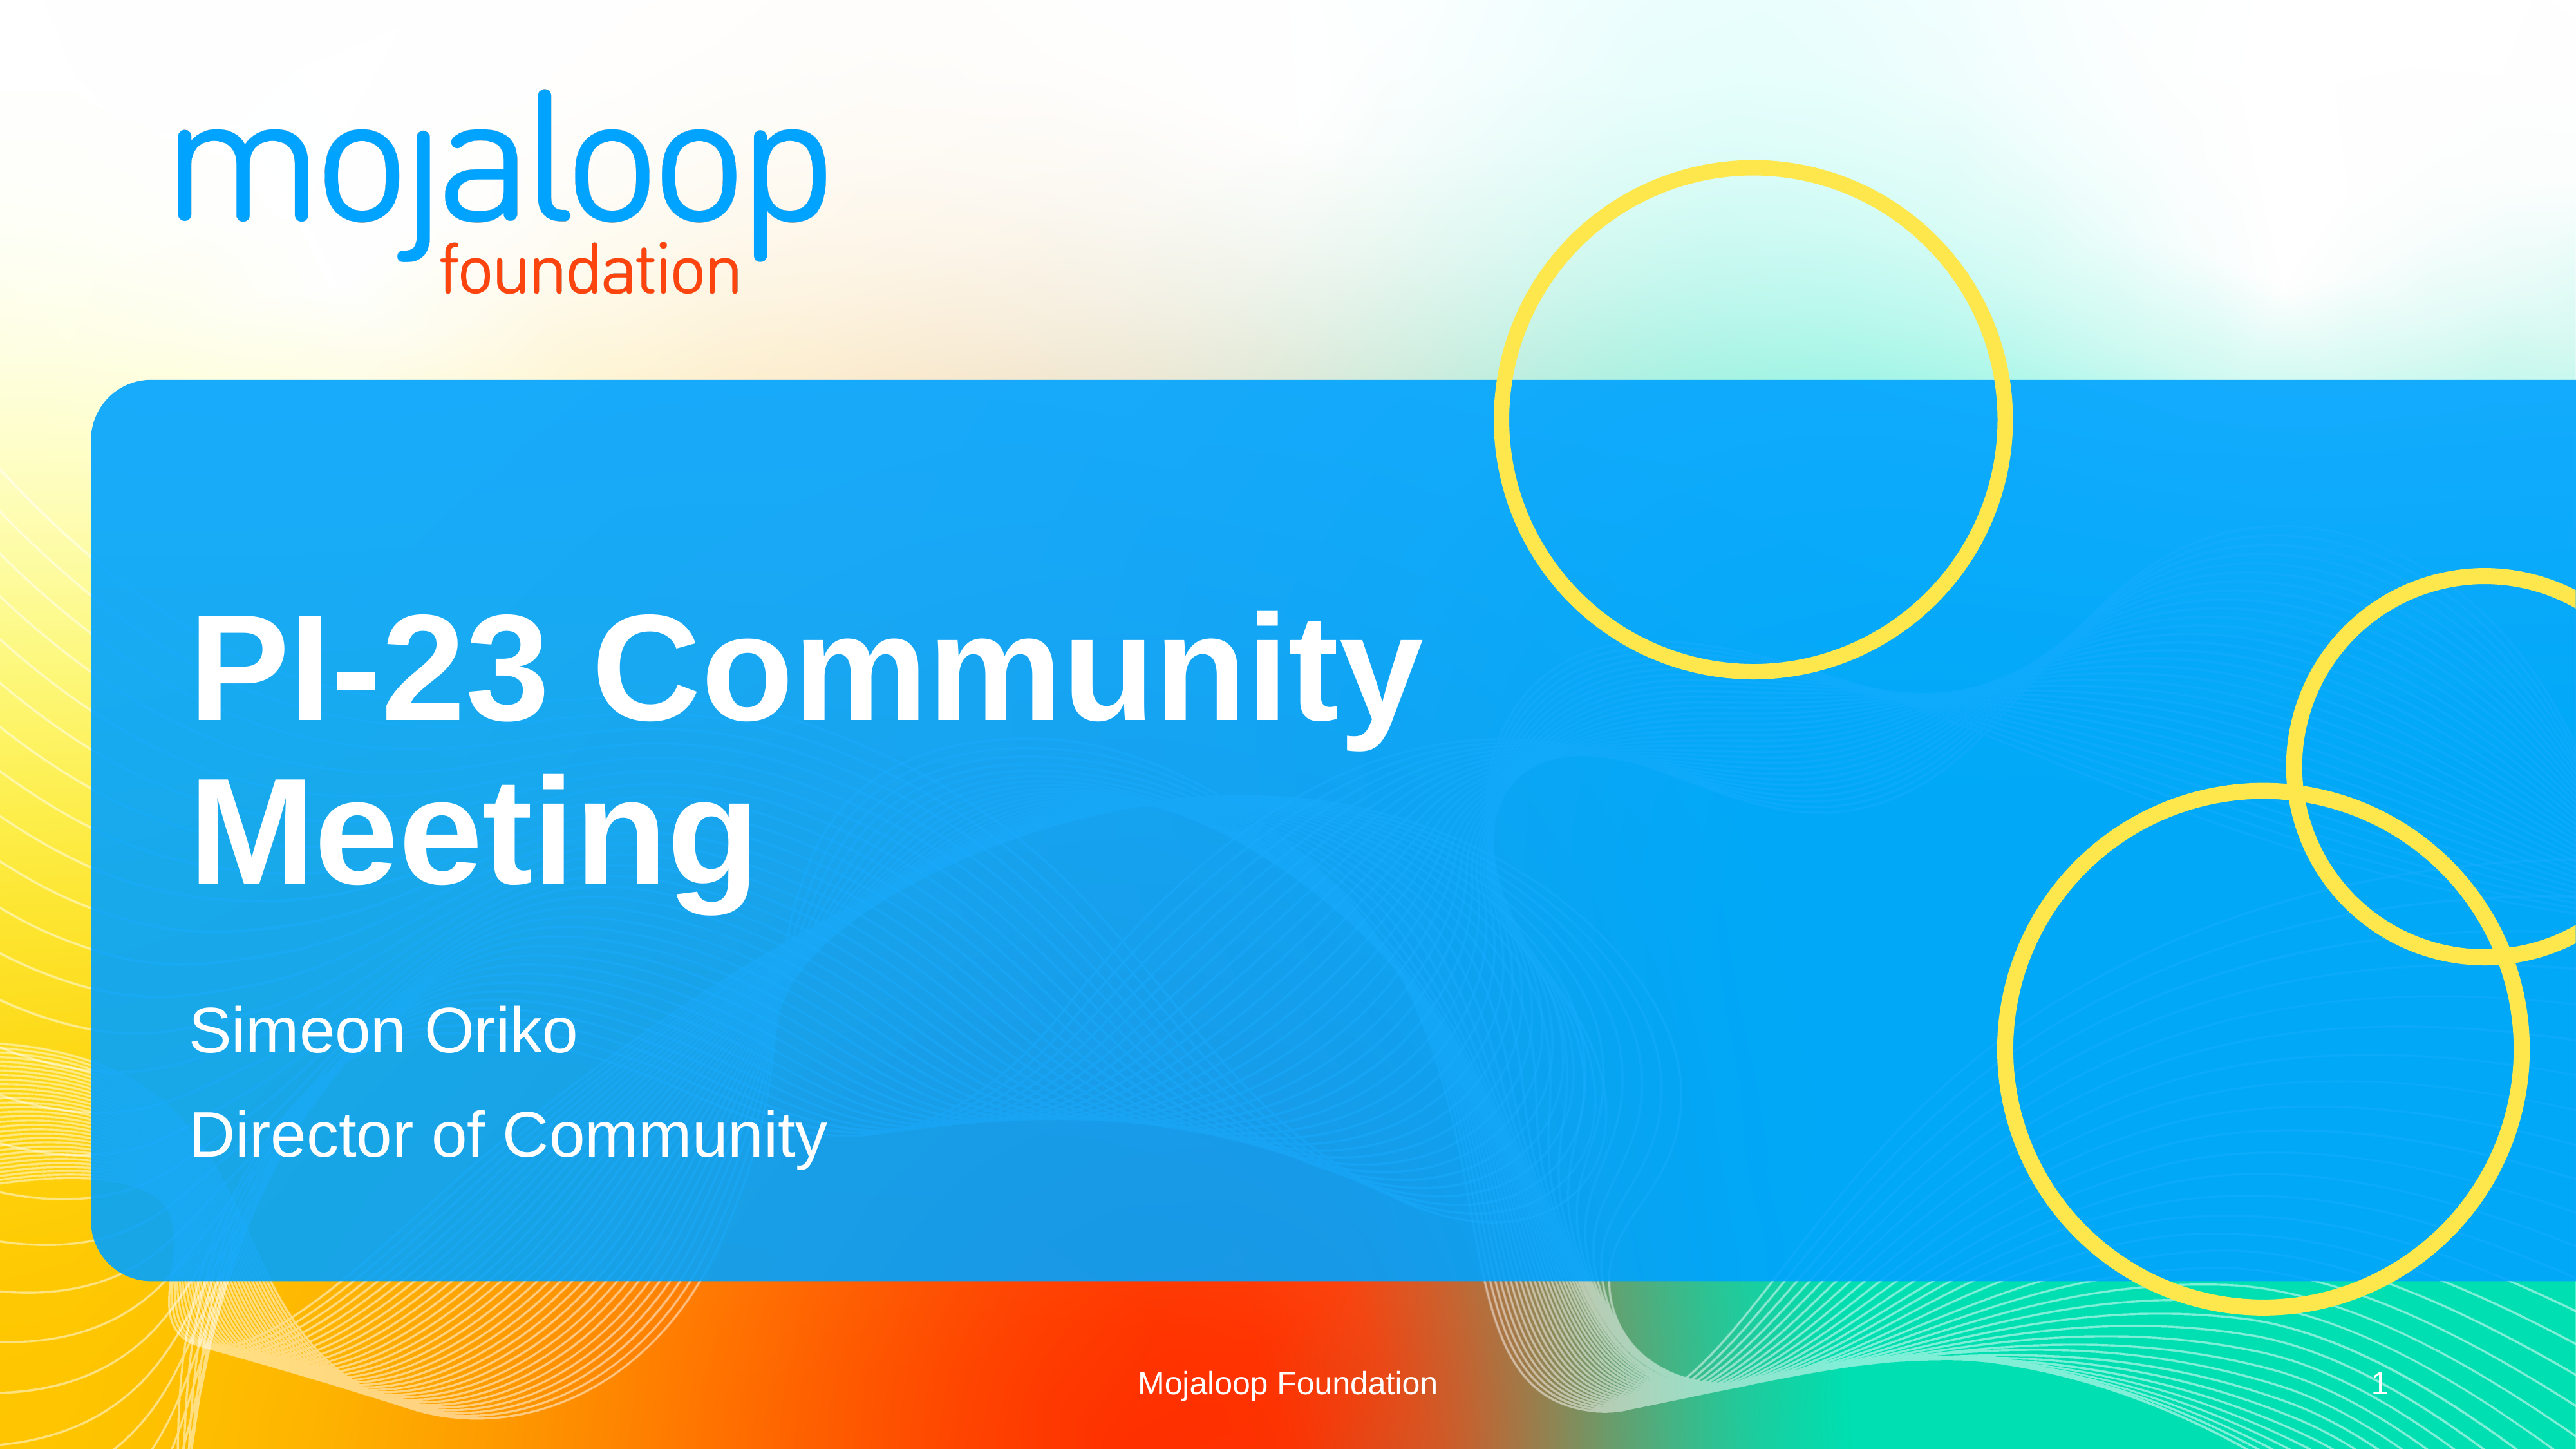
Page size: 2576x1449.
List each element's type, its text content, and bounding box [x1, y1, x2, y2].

slide_number 1 [1819, 1343, 2399, 1421]
title PI-23 Community Meeting [179, 444, 1477, 922]
picture [2172, 1282, 2355, 1299]
footer Mojaloop Foundation [853, 1343, 1723, 1421]
subtitle Simeon Oriko Director of Community [179, 983, 1695, 1228]
picture [1513, 176, 1994, 379]
picture [0, 0, 2576, 1449]
